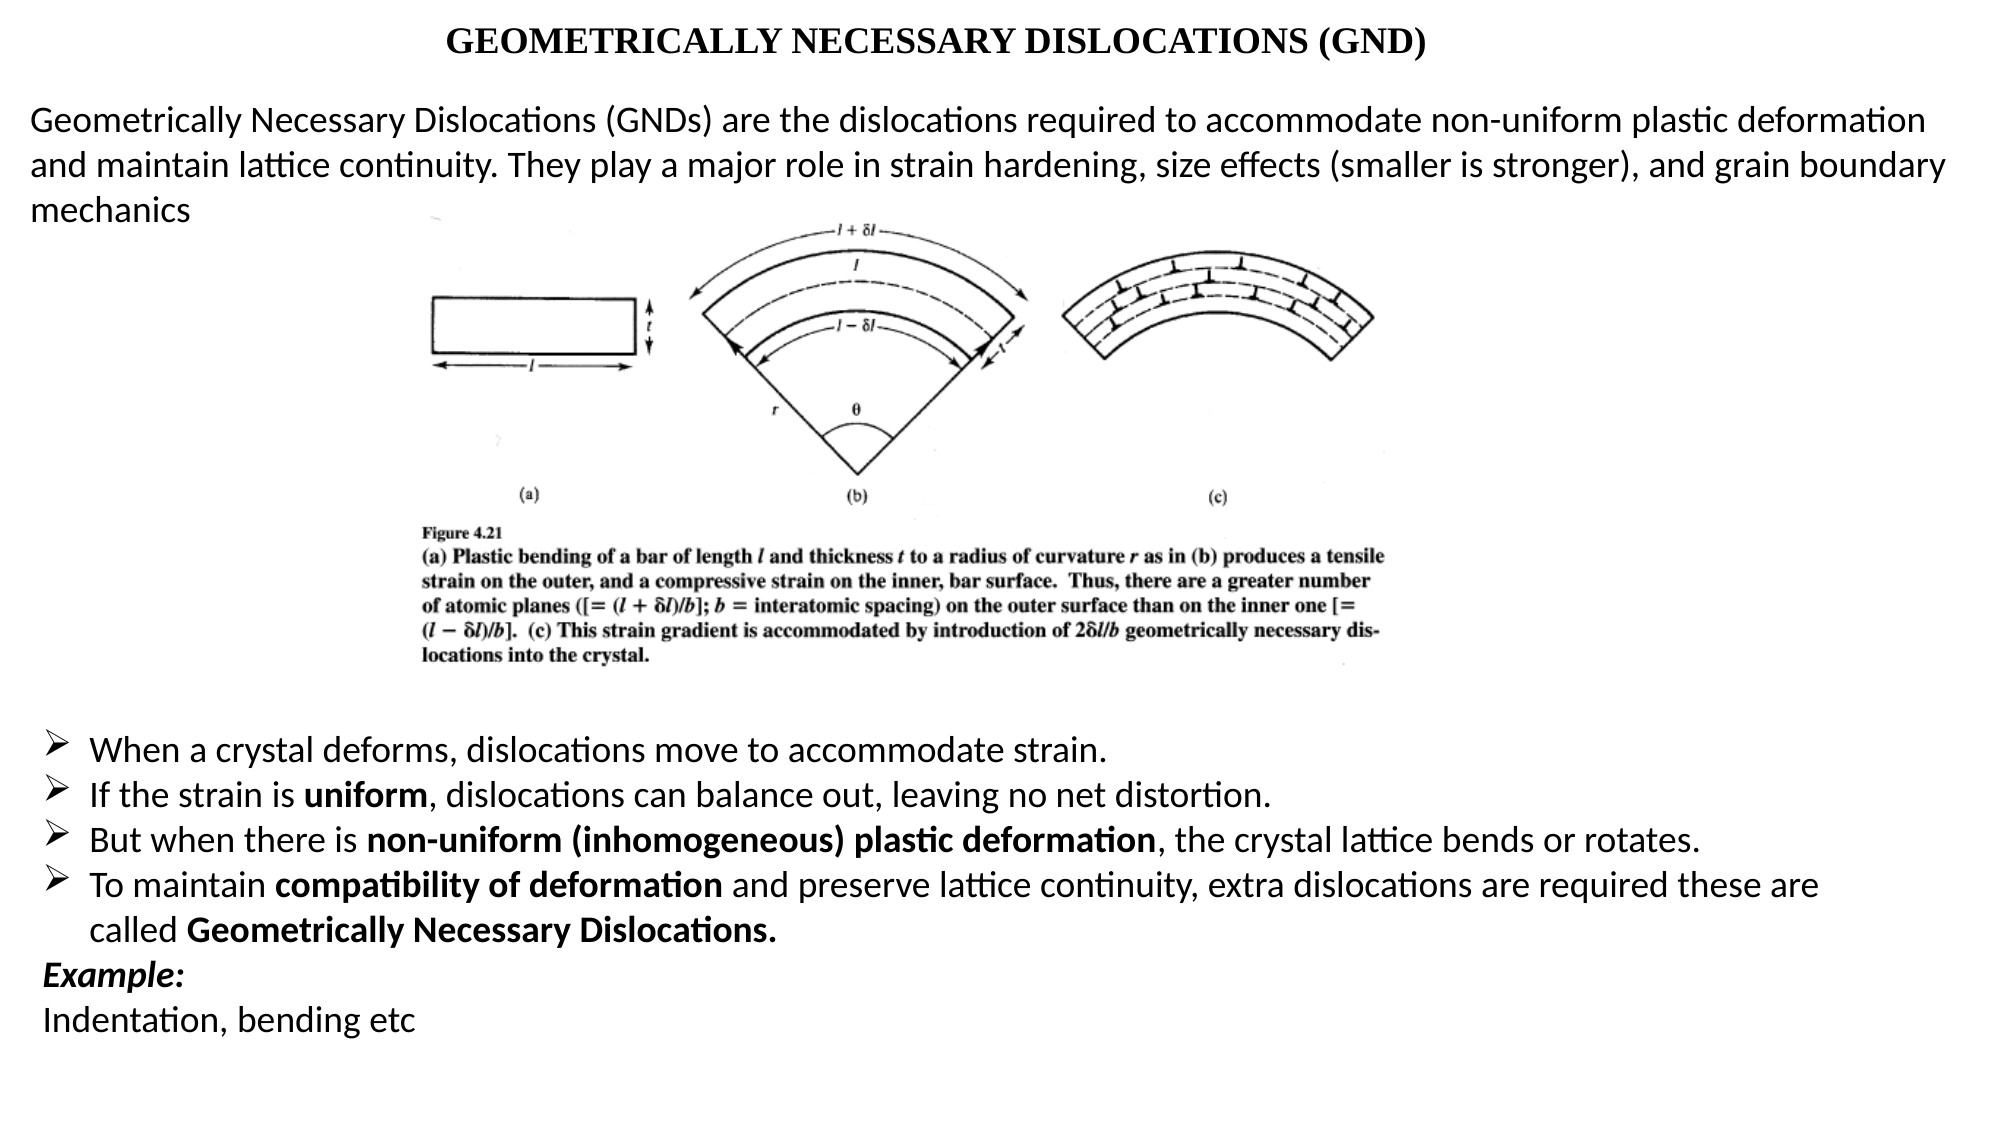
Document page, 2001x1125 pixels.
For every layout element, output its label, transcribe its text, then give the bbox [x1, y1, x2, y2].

text_box When a crystal deforms, dislocations move to accommodate strain. If the strain is uniform, dislocations can balance out, leaving no net distortion. But when there is non-uniform (inhomogeneous) plastic deformation, the crystal lattice bends or rotates. To maintain compatibility of deformation and preserve lattice continuity, extra dislocations are required these are called Geometrically Necessary Dislocations. Example: Indentation, bending etc [27, 717, 1906, 1048]
text_box Geometrically Necessary Dislocations (GNDs) are the dislocations required to accommodate non-uniform plastic deformation and maintain lattice continuity. They play a major role in strain hardening, size effects (smaller is stronger), and grain boundary mechanics [15, 87, 2000, 238]
text_box GEOMETRICALLY NECESSARY DISLOCATIONS (GND) [430, 8, 1443, 69]
picture [387, 205, 1486, 703]
